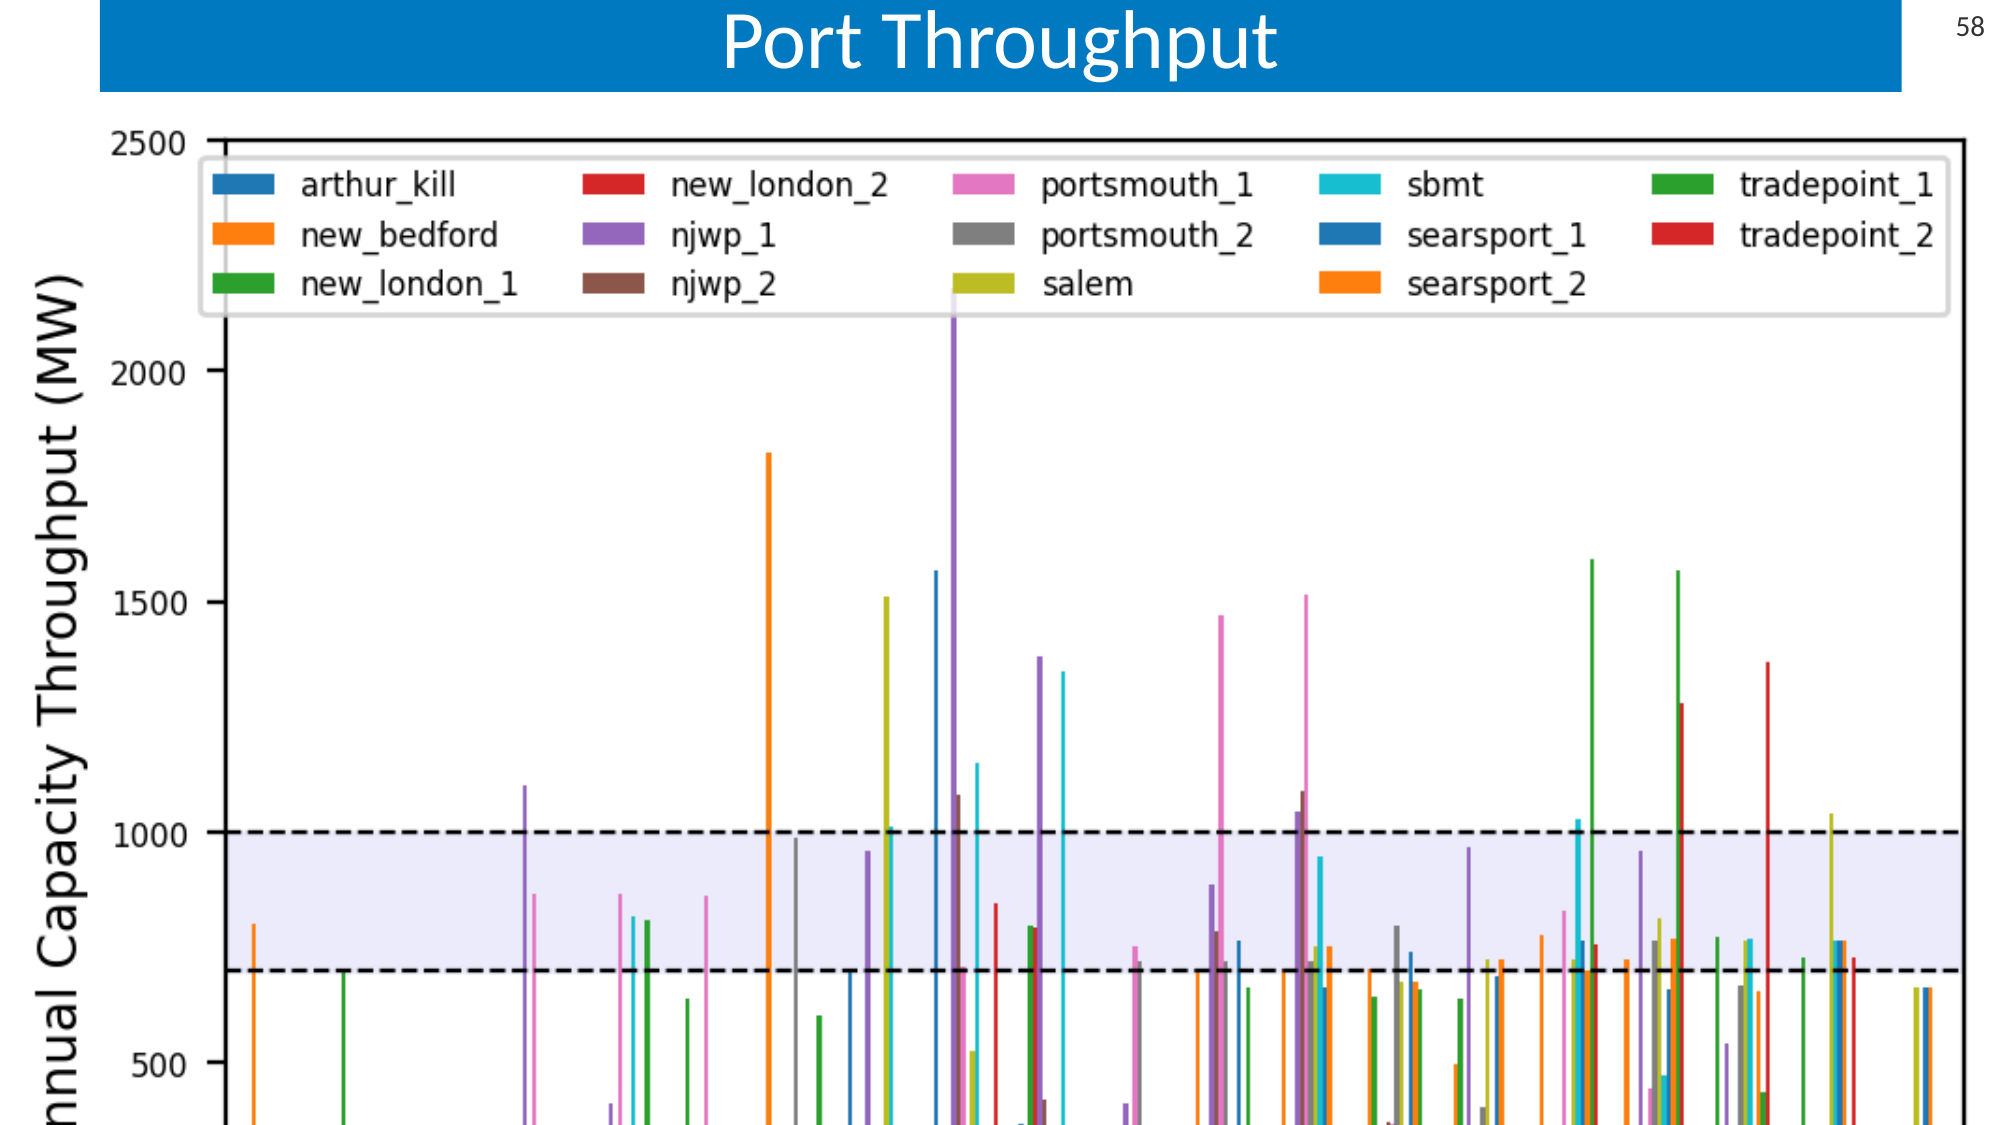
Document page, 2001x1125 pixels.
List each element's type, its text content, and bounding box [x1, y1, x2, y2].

picture [0, 92, 2000, 1125]
title Port Throughput [99, 0, 1902, 91]
